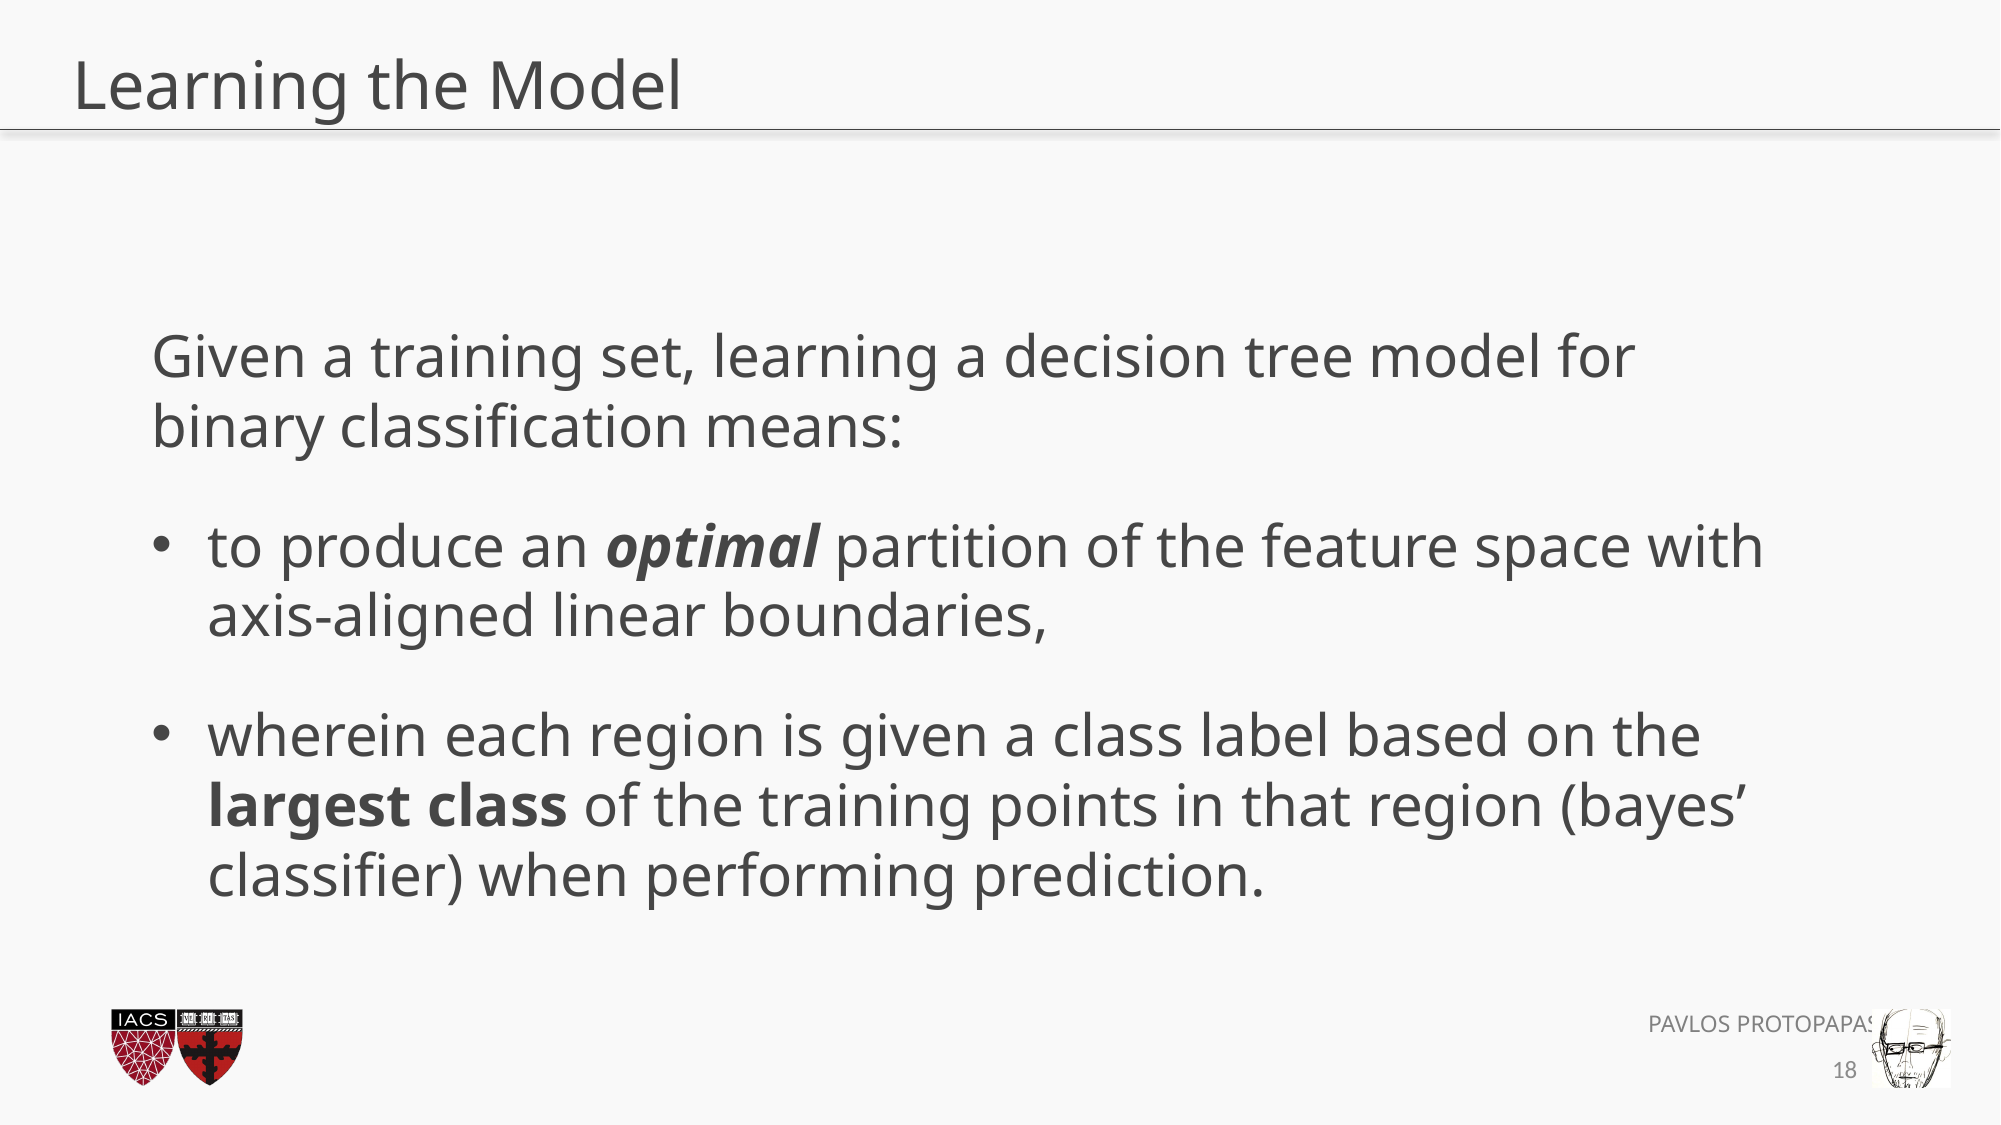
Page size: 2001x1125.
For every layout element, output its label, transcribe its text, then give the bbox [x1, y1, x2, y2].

slide_number 18 [1405, 1038, 1873, 1099]
picture [109, 1009, 243, 1086]
title Learning the Model [57, 35, 1943, 162]
list Given a training set, learning a decision tree model for binary classification means: to produce an optimal partition of the feature space with axis-aligned linear boundaries, wherein each region is given a class label based on the largest class of the training points in that region (bayes’ classifier) when performing prediction. [136, 312, 1831, 659]
picture [1872, 1009, 1951, 1088]
